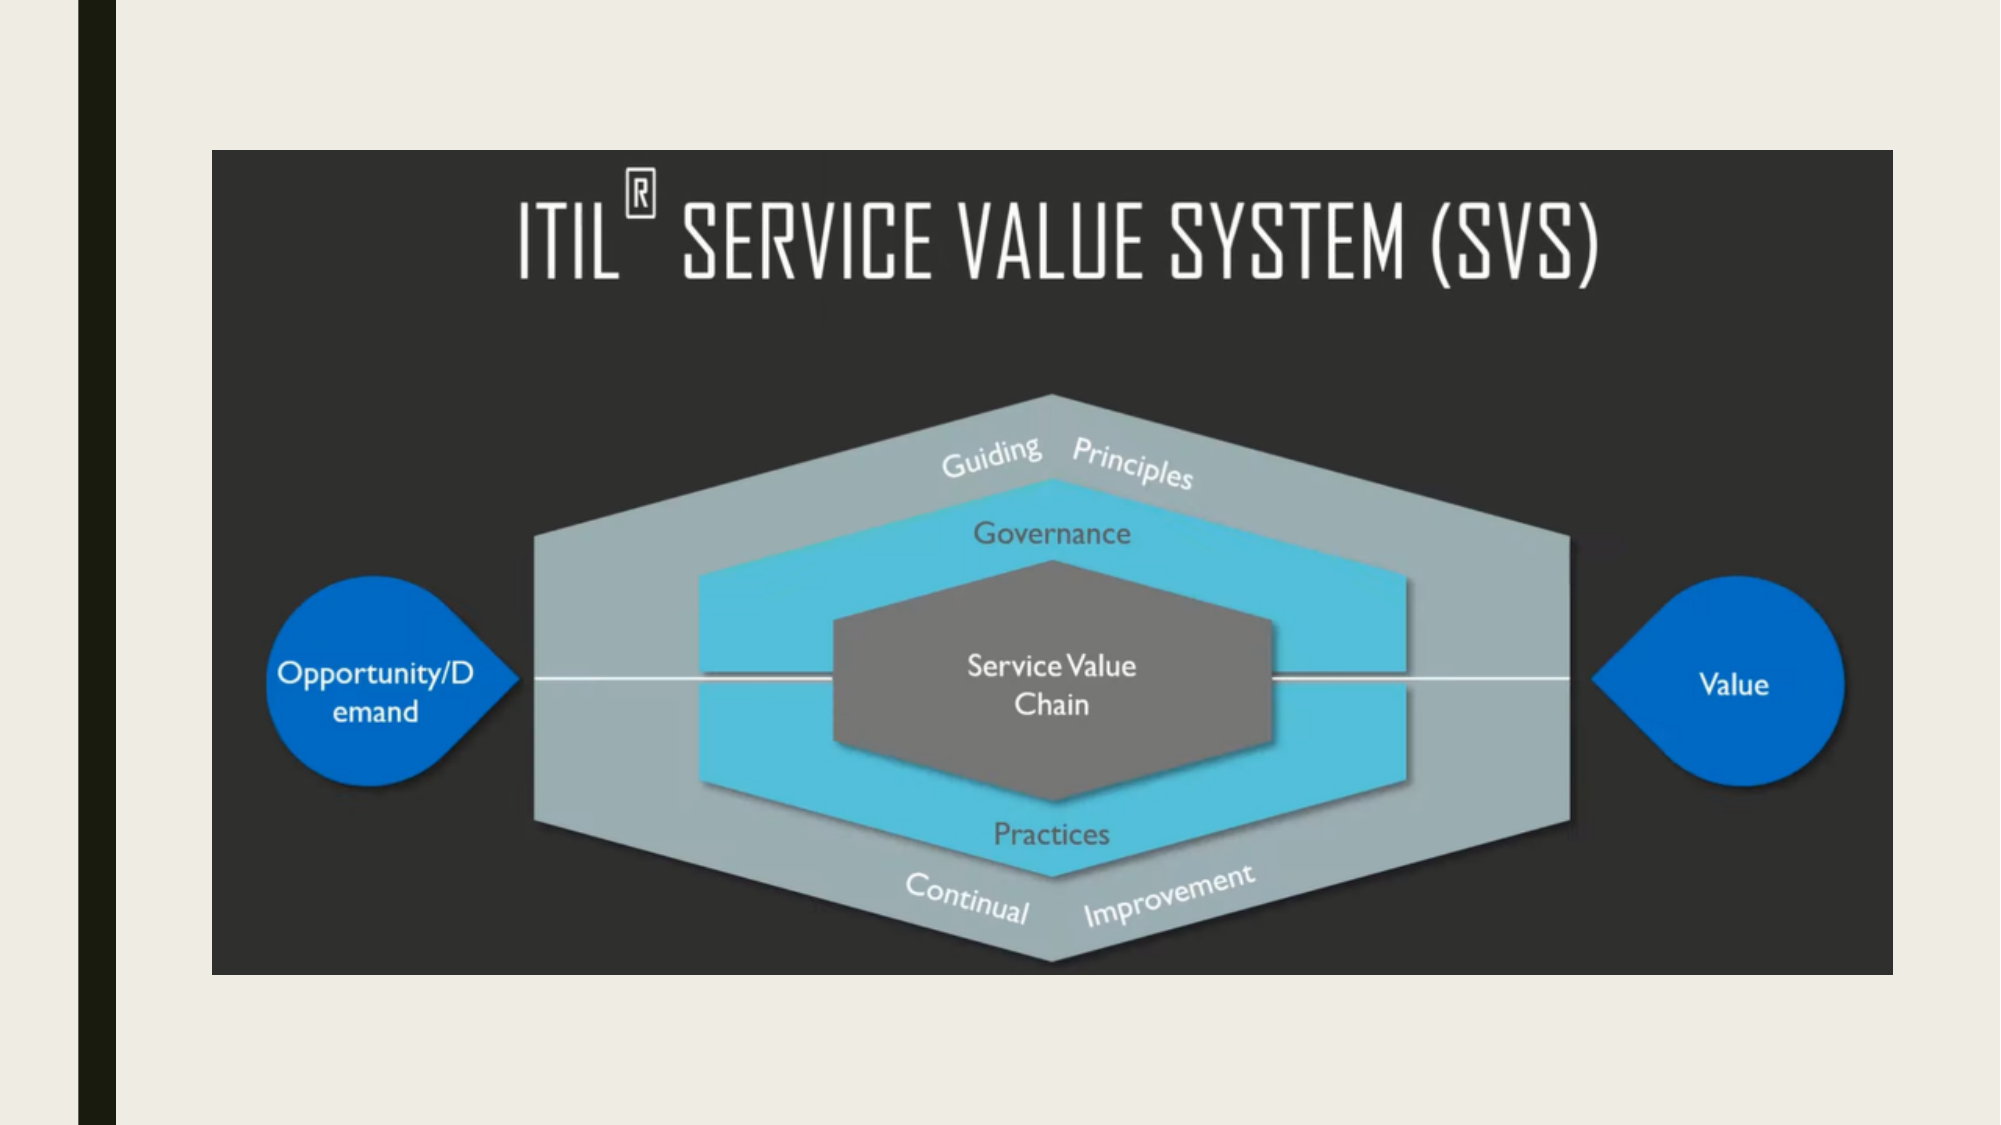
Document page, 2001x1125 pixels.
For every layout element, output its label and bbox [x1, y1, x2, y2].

picture [212, 150, 1893, 975]
